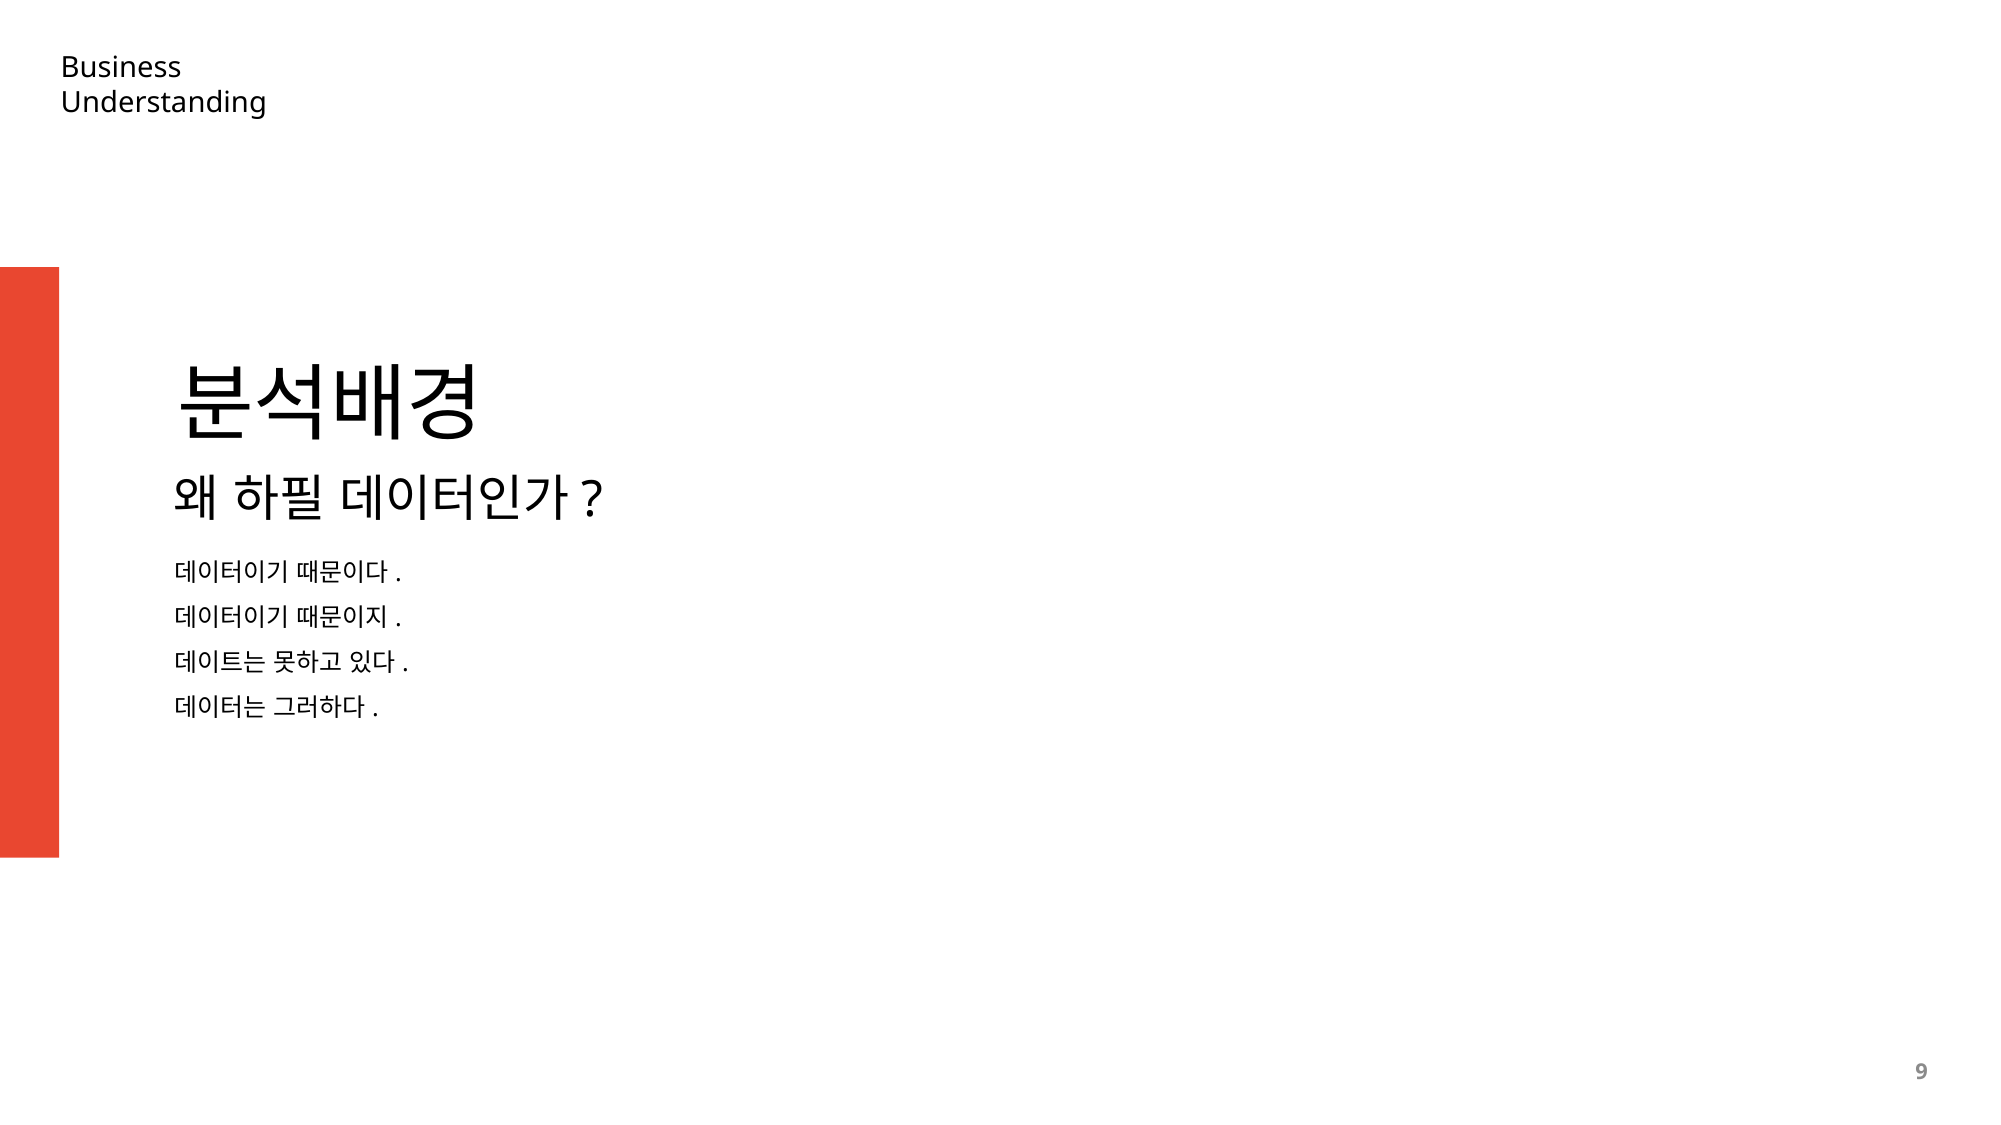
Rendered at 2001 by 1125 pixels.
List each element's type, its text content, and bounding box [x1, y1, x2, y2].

text_box 왜 하필 데이터인가? [158, 458, 619, 534]
text_box [0, 266, 60, 859]
slide_number 9 [1492, 1042, 1943, 1103]
text_box 데이터이기 때문이다. 데이터이기 때문이지. 데이트는 못하고 있다. 데이터는 그러하다. [160, 534, 424, 729]
text_box Business Understanding [45, 40, 282, 126]
text_box 분석배경 [162, 342, 499, 458]
